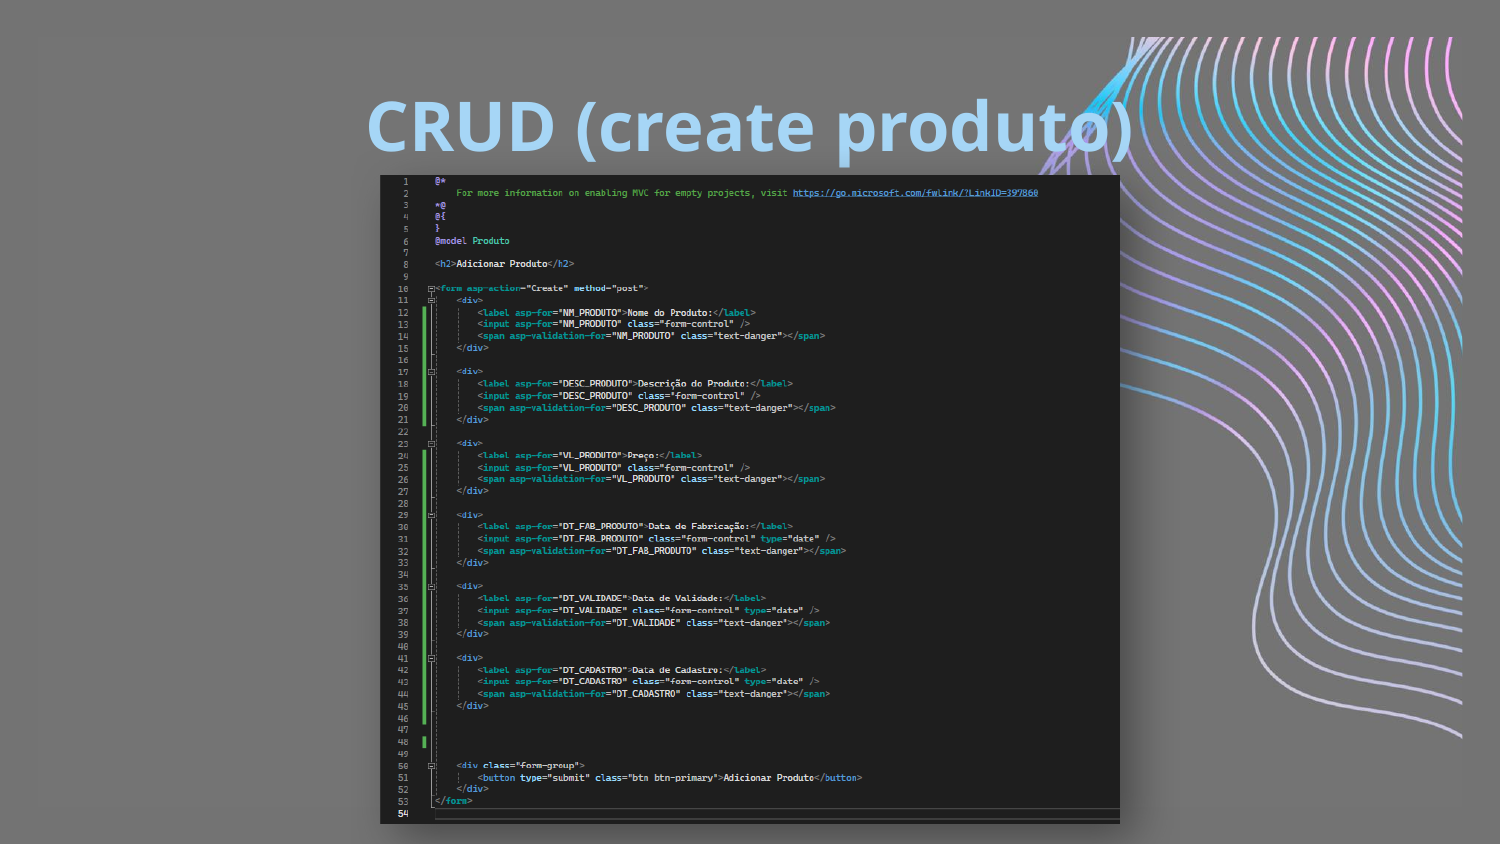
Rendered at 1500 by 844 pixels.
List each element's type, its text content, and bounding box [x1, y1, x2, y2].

title CRUD (create produto) [116, 67, 1384, 172]
picture [37, 37, 1463, 824]
